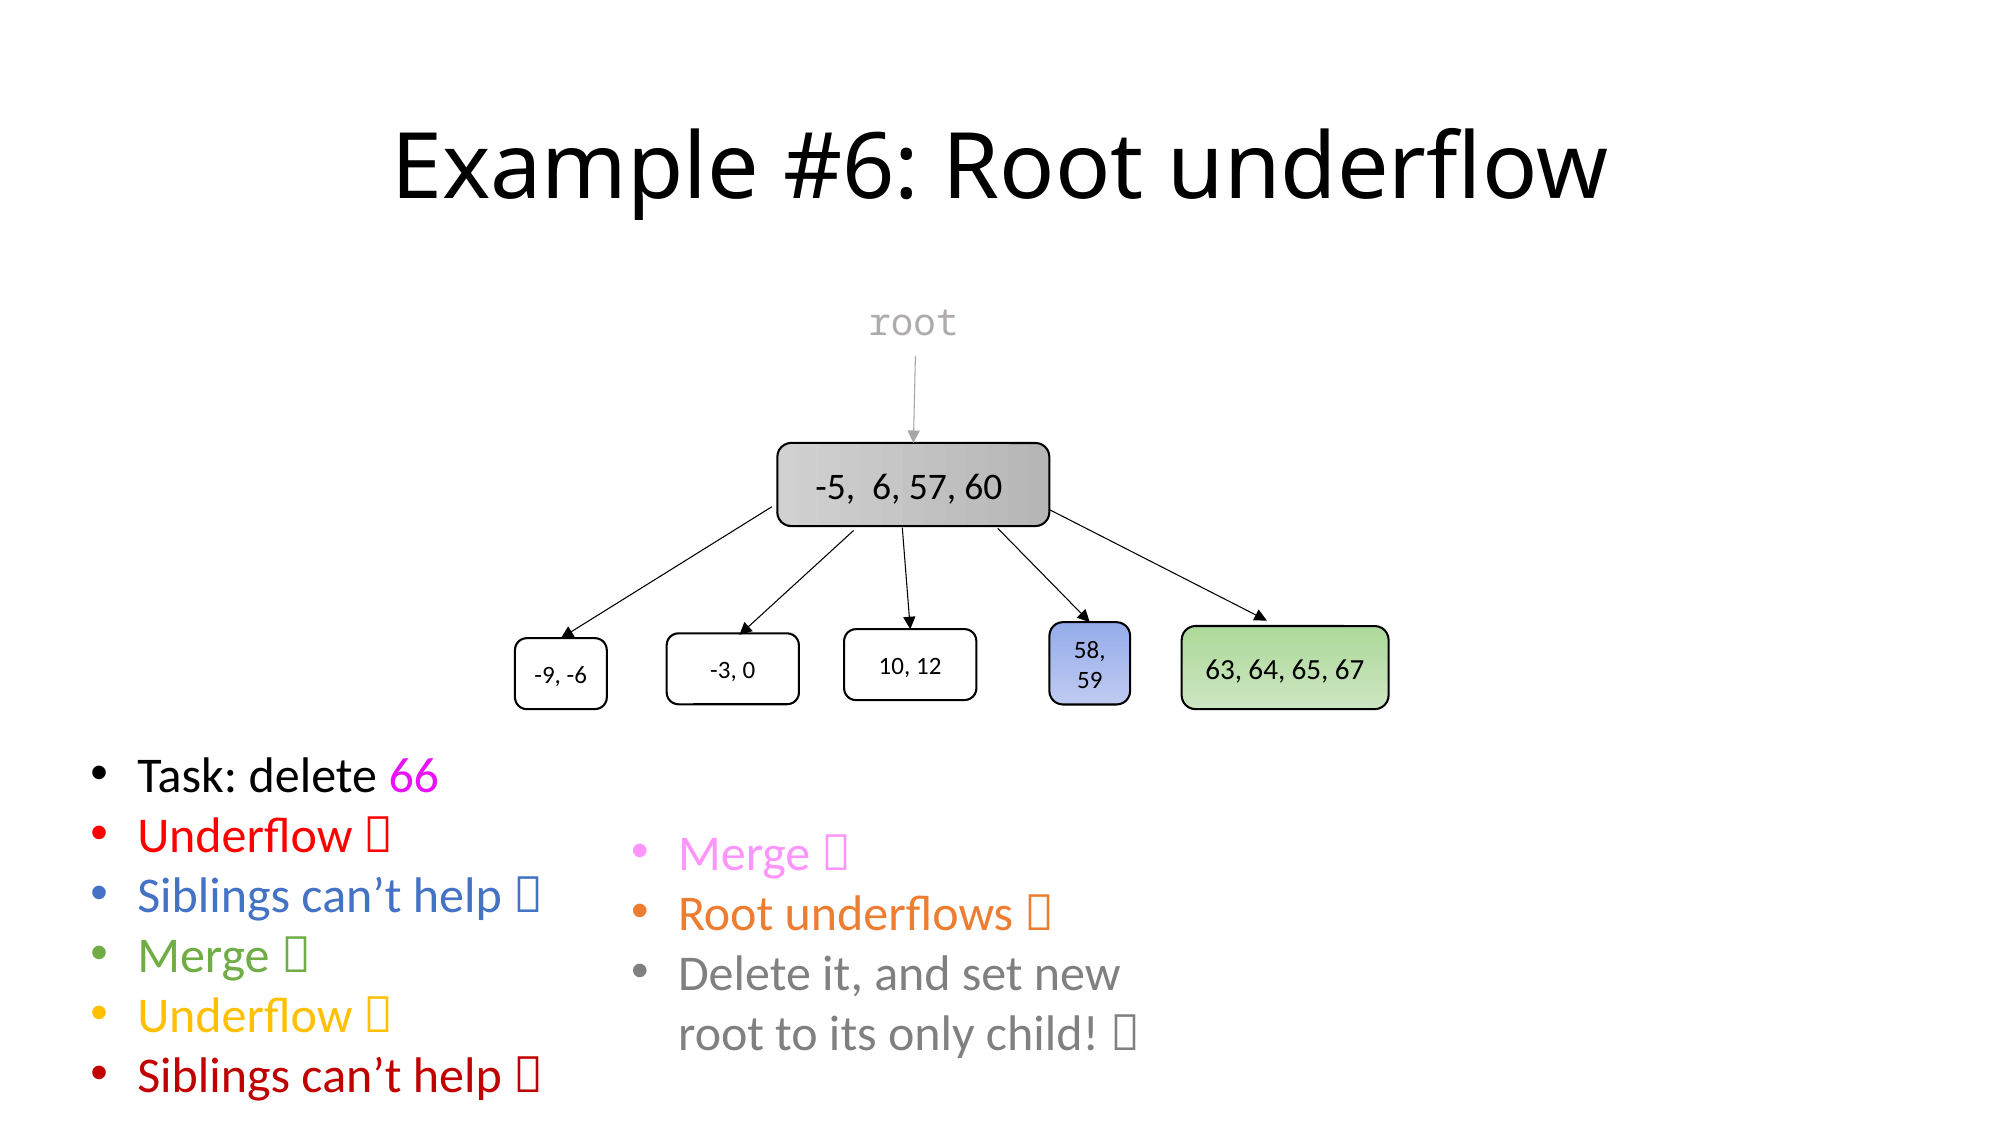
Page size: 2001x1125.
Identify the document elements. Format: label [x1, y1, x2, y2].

text_box [853, 290, 986, 350]
text_box [513, 355, 1267, 711]
title [137, 59, 1863, 278]
text_box [75, 735, 1182, 1110]
text_box [1180, 624, 1390, 711]
